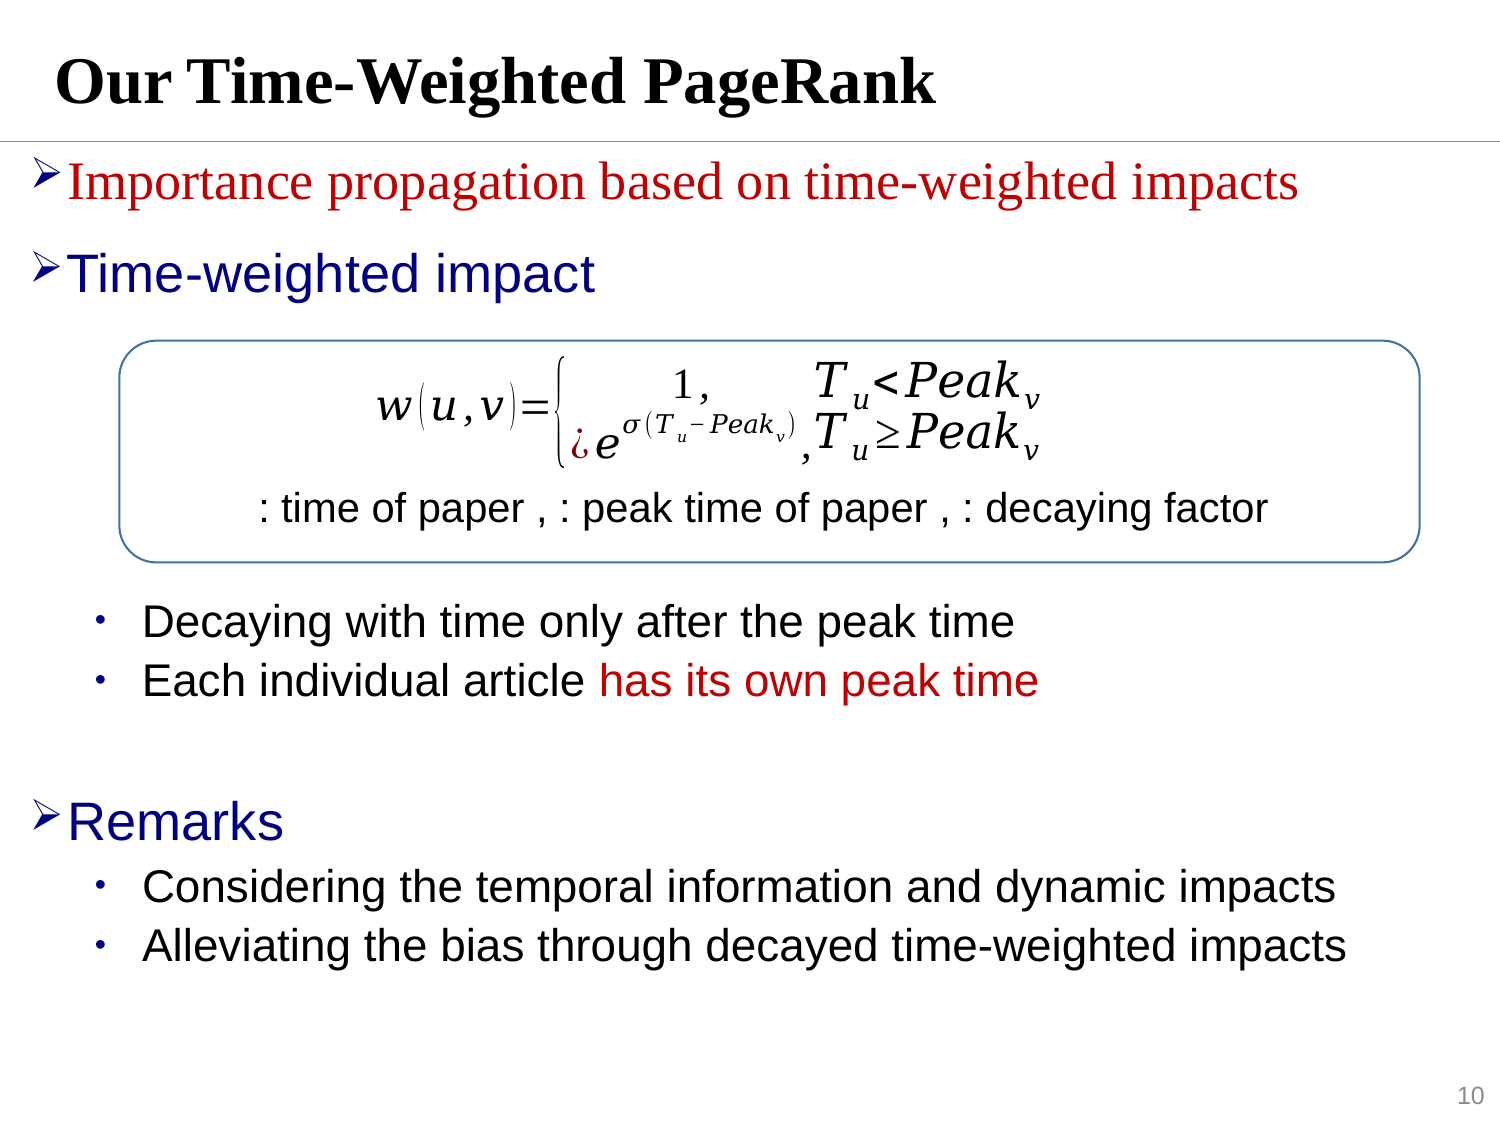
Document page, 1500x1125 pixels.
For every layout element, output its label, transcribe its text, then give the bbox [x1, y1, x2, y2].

title Our Time-Weighted PageRank [39, 18, 1454, 144]
slide_number 10 [1162, 1065, 1500, 1125]
text_box Time-weighted impact [14, 238, 1454, 312]
list Importance propagation based on time-weighted impacts [14, 144, 1489, 239]
text_box Decaying with time only after the peak time Each individual article has its own peak time [14, 590, 1125, 715]
text_box Remarks Considering the temporal information and dynamic impacts Alleviating the bias through decayed time-weighted impacts [14, 786, 1452, 980]
